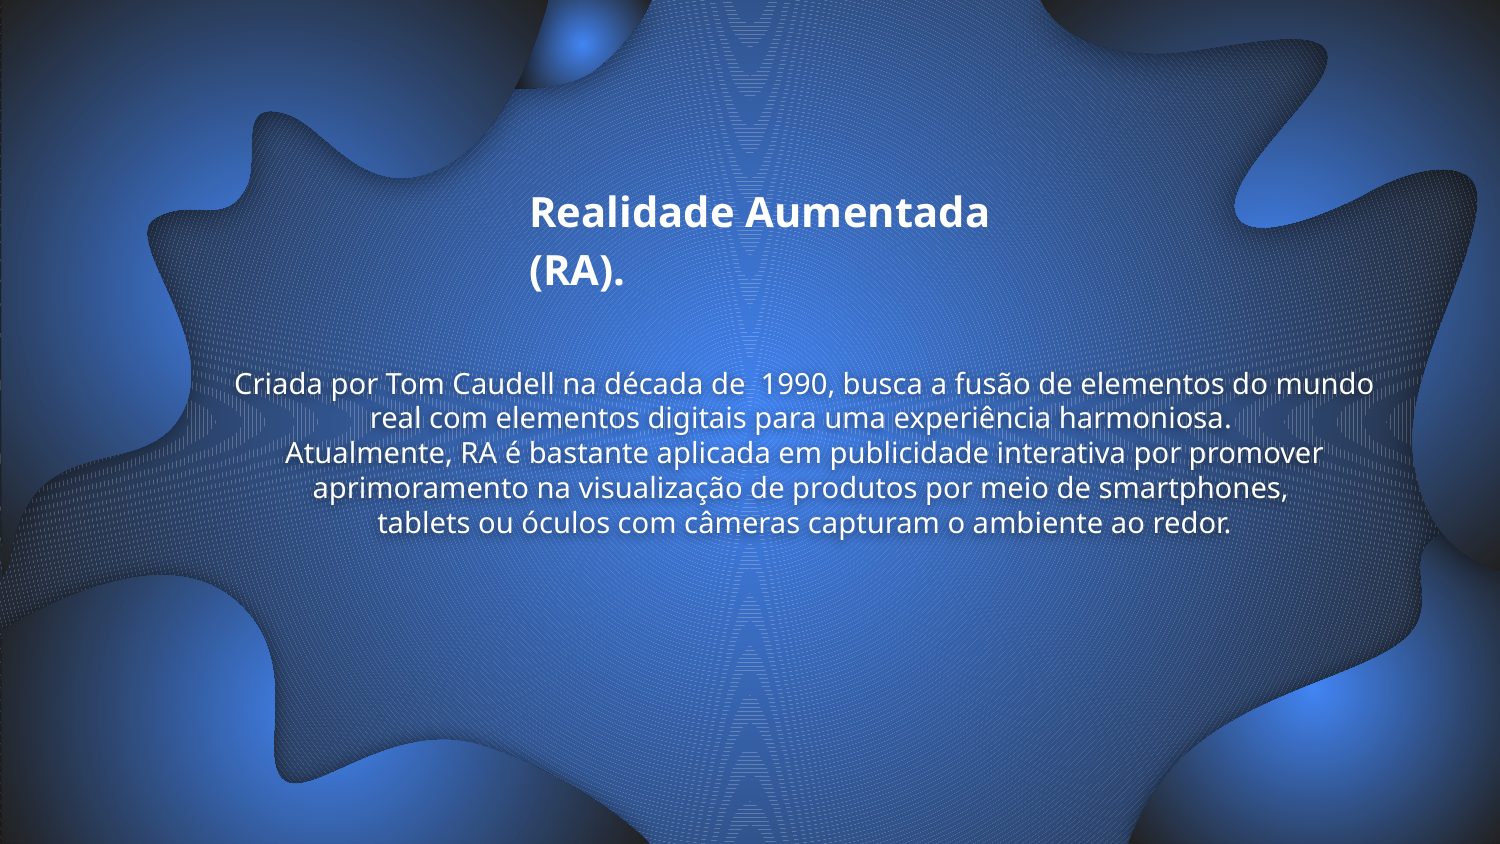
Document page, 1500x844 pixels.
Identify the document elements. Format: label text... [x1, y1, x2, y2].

subtitle Realidade Aumentada (RA). [514, 222, 1096, 309]
text_box Criada por Tom Caudell na década de 1990, busca a fusão de elementos do mundo real com elementos digitais para uma experiência harmoniosa. Atualmente, RA é bastante aplicada em publicidade interativa por promover aprimoramento na visualização de produtos por meio de smartphones, tablets ou óculos com câmeras capturam o ambiente ao redor. [200, 326, 1410, 613]
